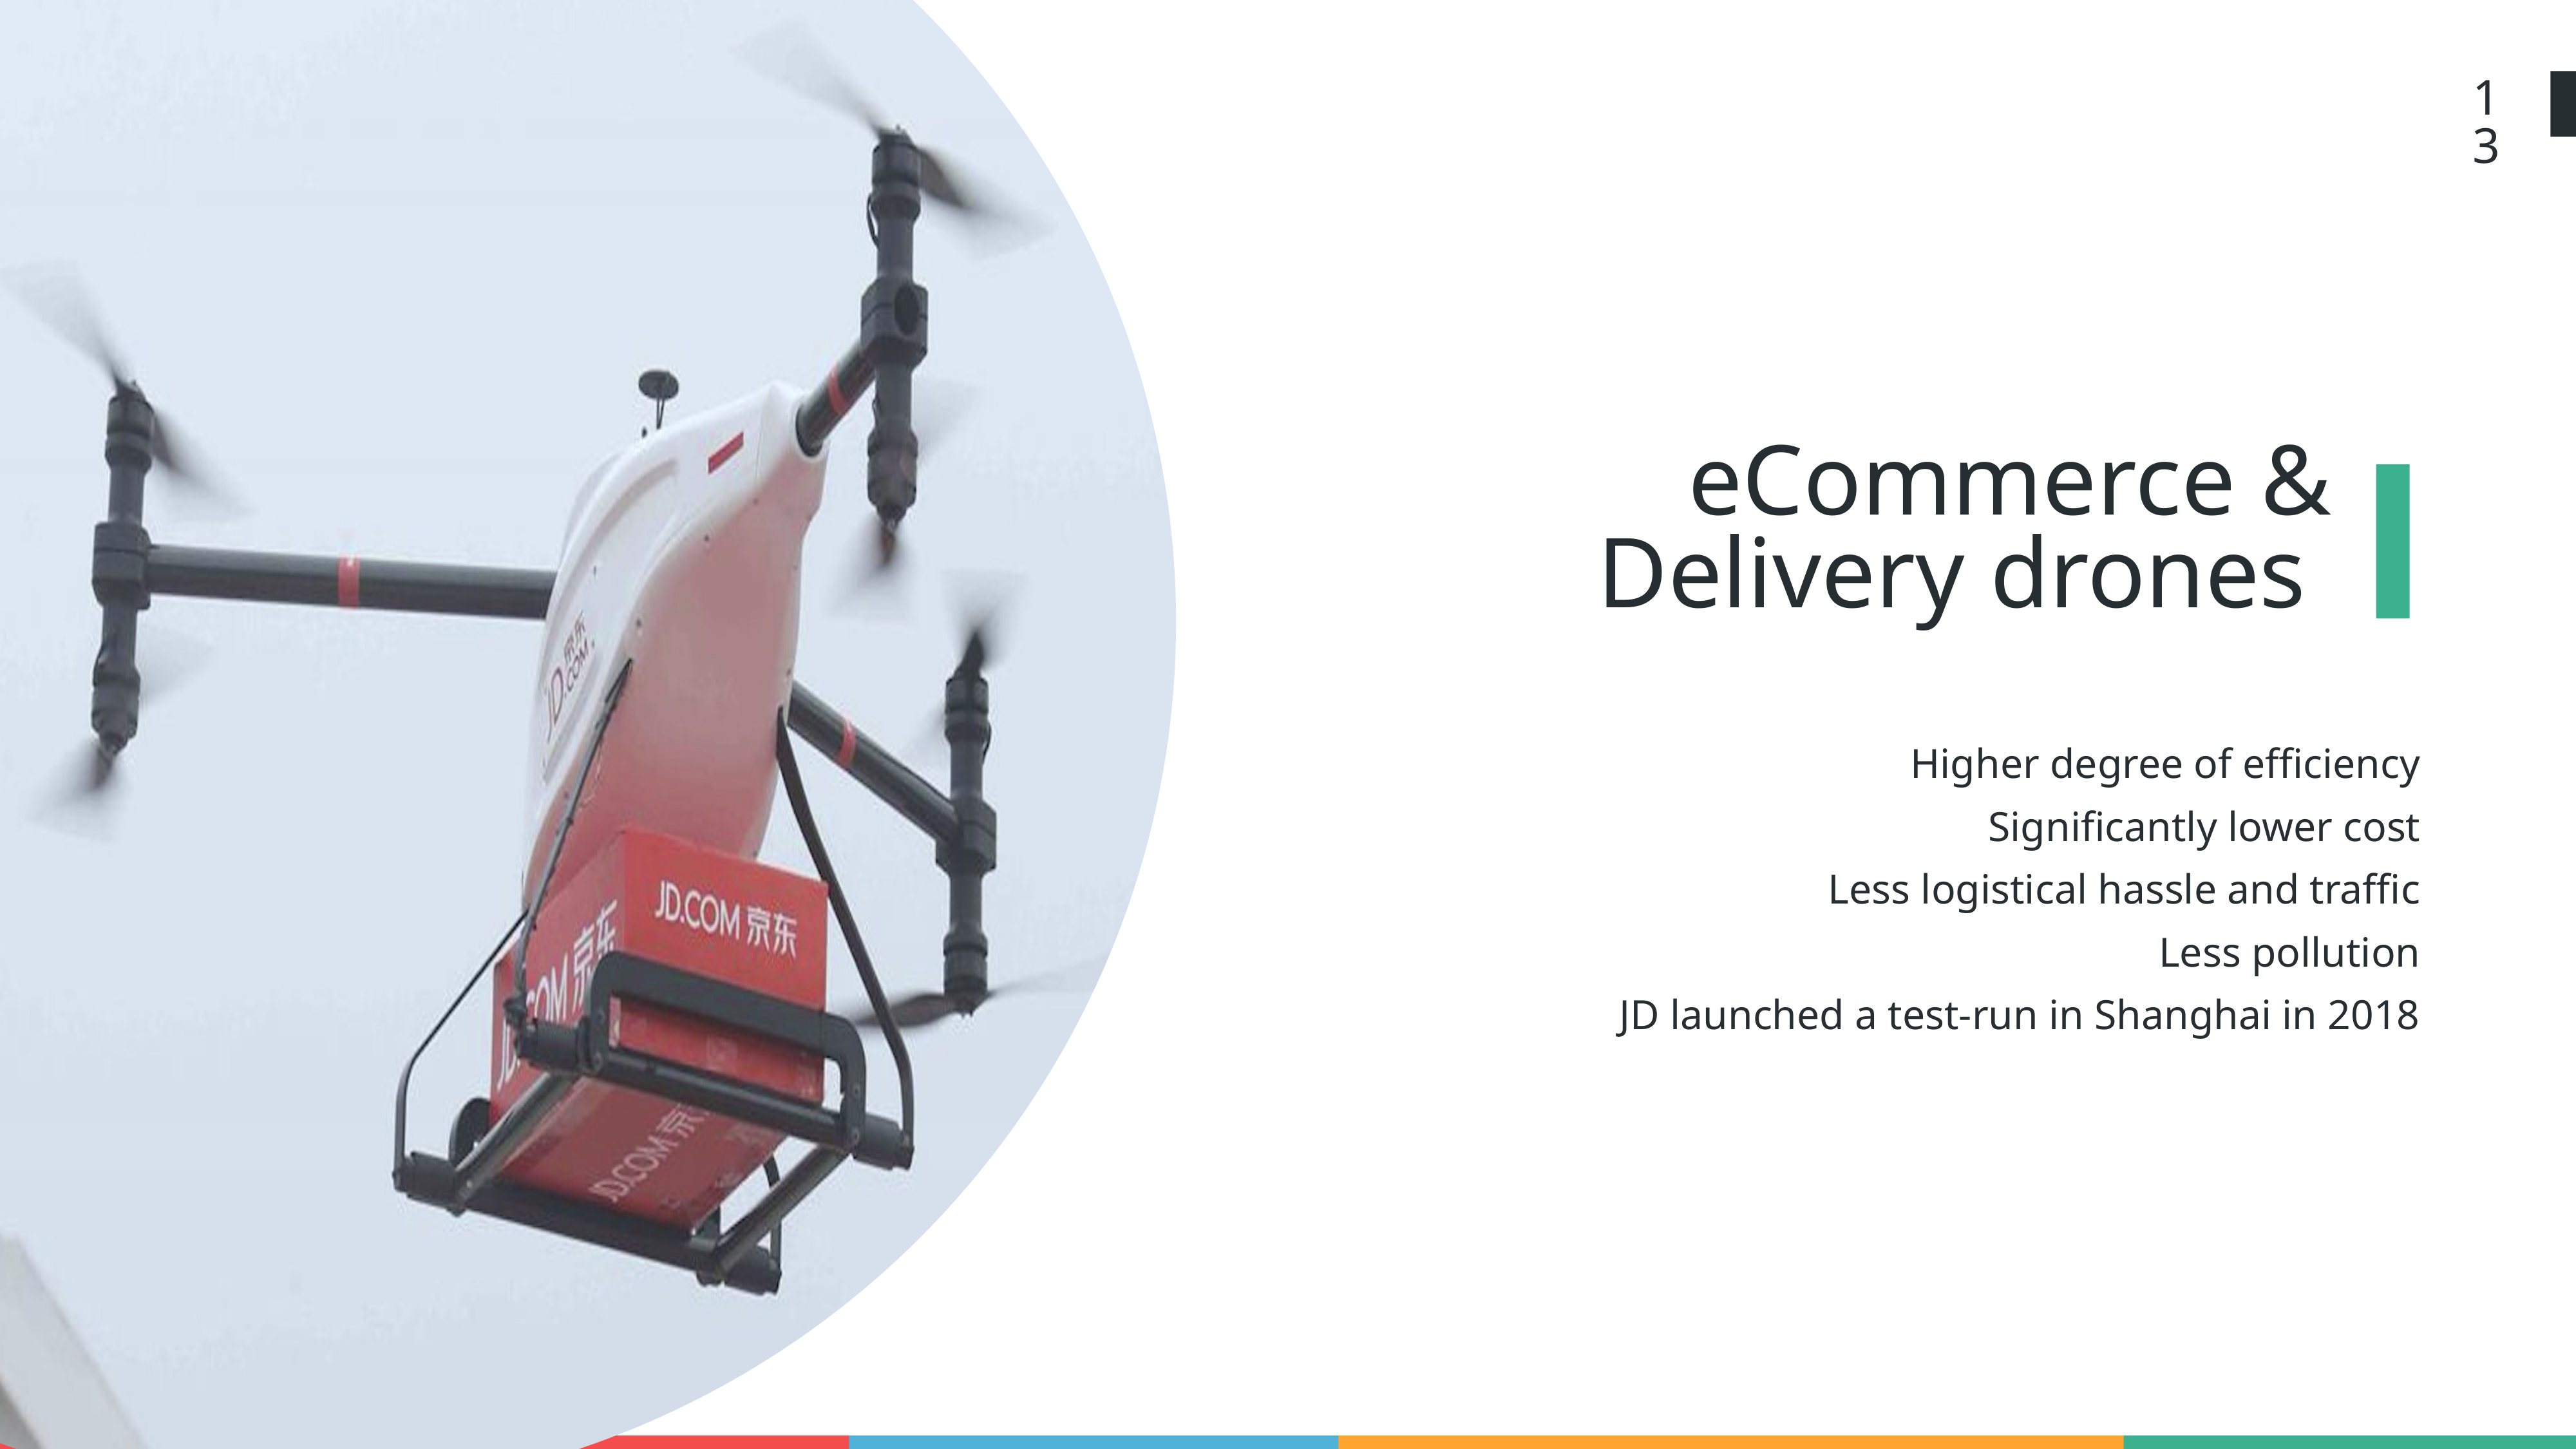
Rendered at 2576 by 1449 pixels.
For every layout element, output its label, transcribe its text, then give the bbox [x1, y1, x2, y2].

text_box eCommerce & Delivery drones [1443, 440, 2332, 627]
text_box [0, 0, 1177, 1449]
slide_number 13 [2467, 68, 2528, 139]
text_box [2376, 464, 2410, 619]
text_box Higher degree of efficiency Significantly lower cost Less logistical hassle and traffic Less pollution JD launched a test-run in Shanghai in 2018 [1280, 723, 2421, 1037]
